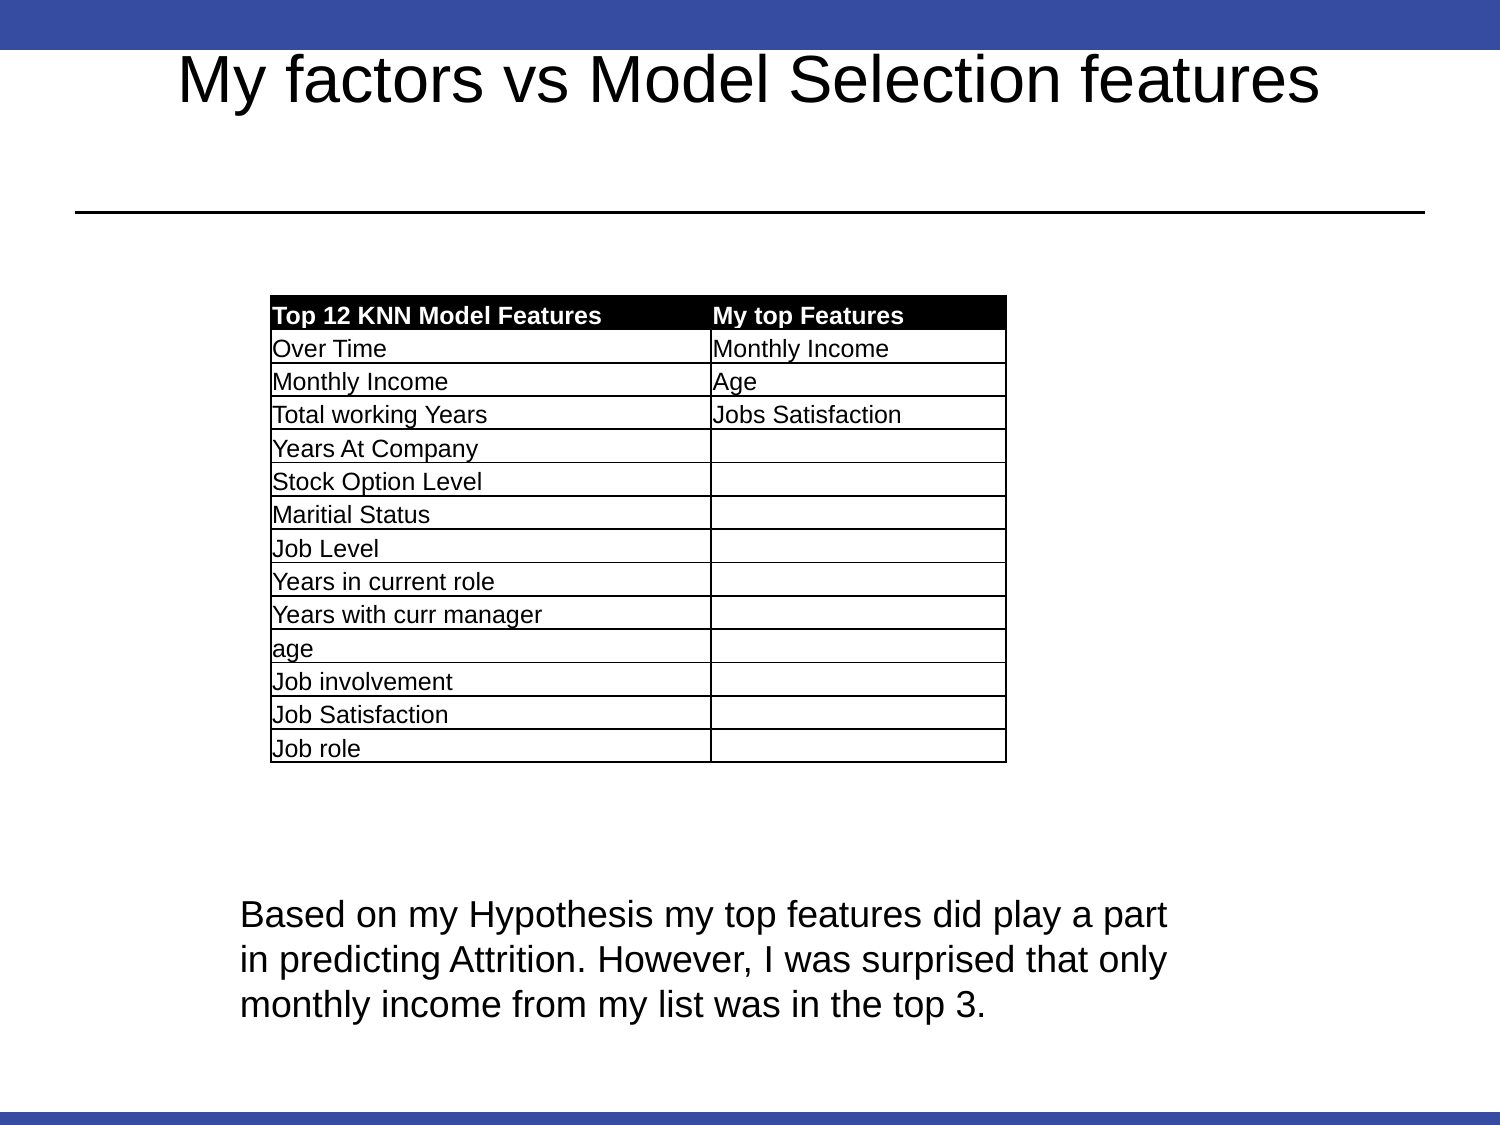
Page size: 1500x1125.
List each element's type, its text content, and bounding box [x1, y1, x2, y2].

table_cell age [272, 630, 710, 662]
table_cell Job Level [272, 530, 710, 562]
table_cell Years with curr manager [272, 597, 710, 628]
table_cell Total working Years [272, 397, 710, 428]
table_cell [712, 430, 1005, 462]
table_cell [712, 597, 1005, 628]
table_cell Age [712, 364, 1005, 395]
table_cell [712, 530, 1005, 562]
table_cell Years in current role [272, 563, 710, 595]
table_cell Maritial Status [272, 497, 710, 528]
table_cell Stock Option Level [272, 463, 710, 495]
table_cell Monthly Income [712, 330, 1005, 362]
text_box Based on my Hypothesis my top features did play a part in predicting Attrition. However, I was surprised that only monthly income from my list was in the top 3. [225, 882, 1197, 1033]
table_cell Over Time [272, 330, 710, 362]
table_cell [712, 497, 1005, 528]
table_cell Jobs Satisfaction [712, 397, 1005, 428]
table_cell [712, 730, 1005, 761]
table_cell [712, 663, 1005, 695]
table_cell [712, 697, 1005, 728]
table_header My top Features [712, 297, 1005, 328]
table_cell Years At Company [272, 430, 710, 462]
table_cell Monthly Income [272, 364, 710, 395]
table_cell [712, 463, 1005, 495]
title My factors vs Model Selection features [75, 37, 1425, 225]
table_cell Job Satisfaction [272, 697, 710, 728]
table_cell Job role [272, 730, 710, 761]
table_cell Job involvement [272, 663, 710, 695]
table_cell [712, 630, 1005, 662]
table_cell [712, 563, 1005, 595]
table_header Top 12 KNN Model Features [272, 297, 710, 328]
